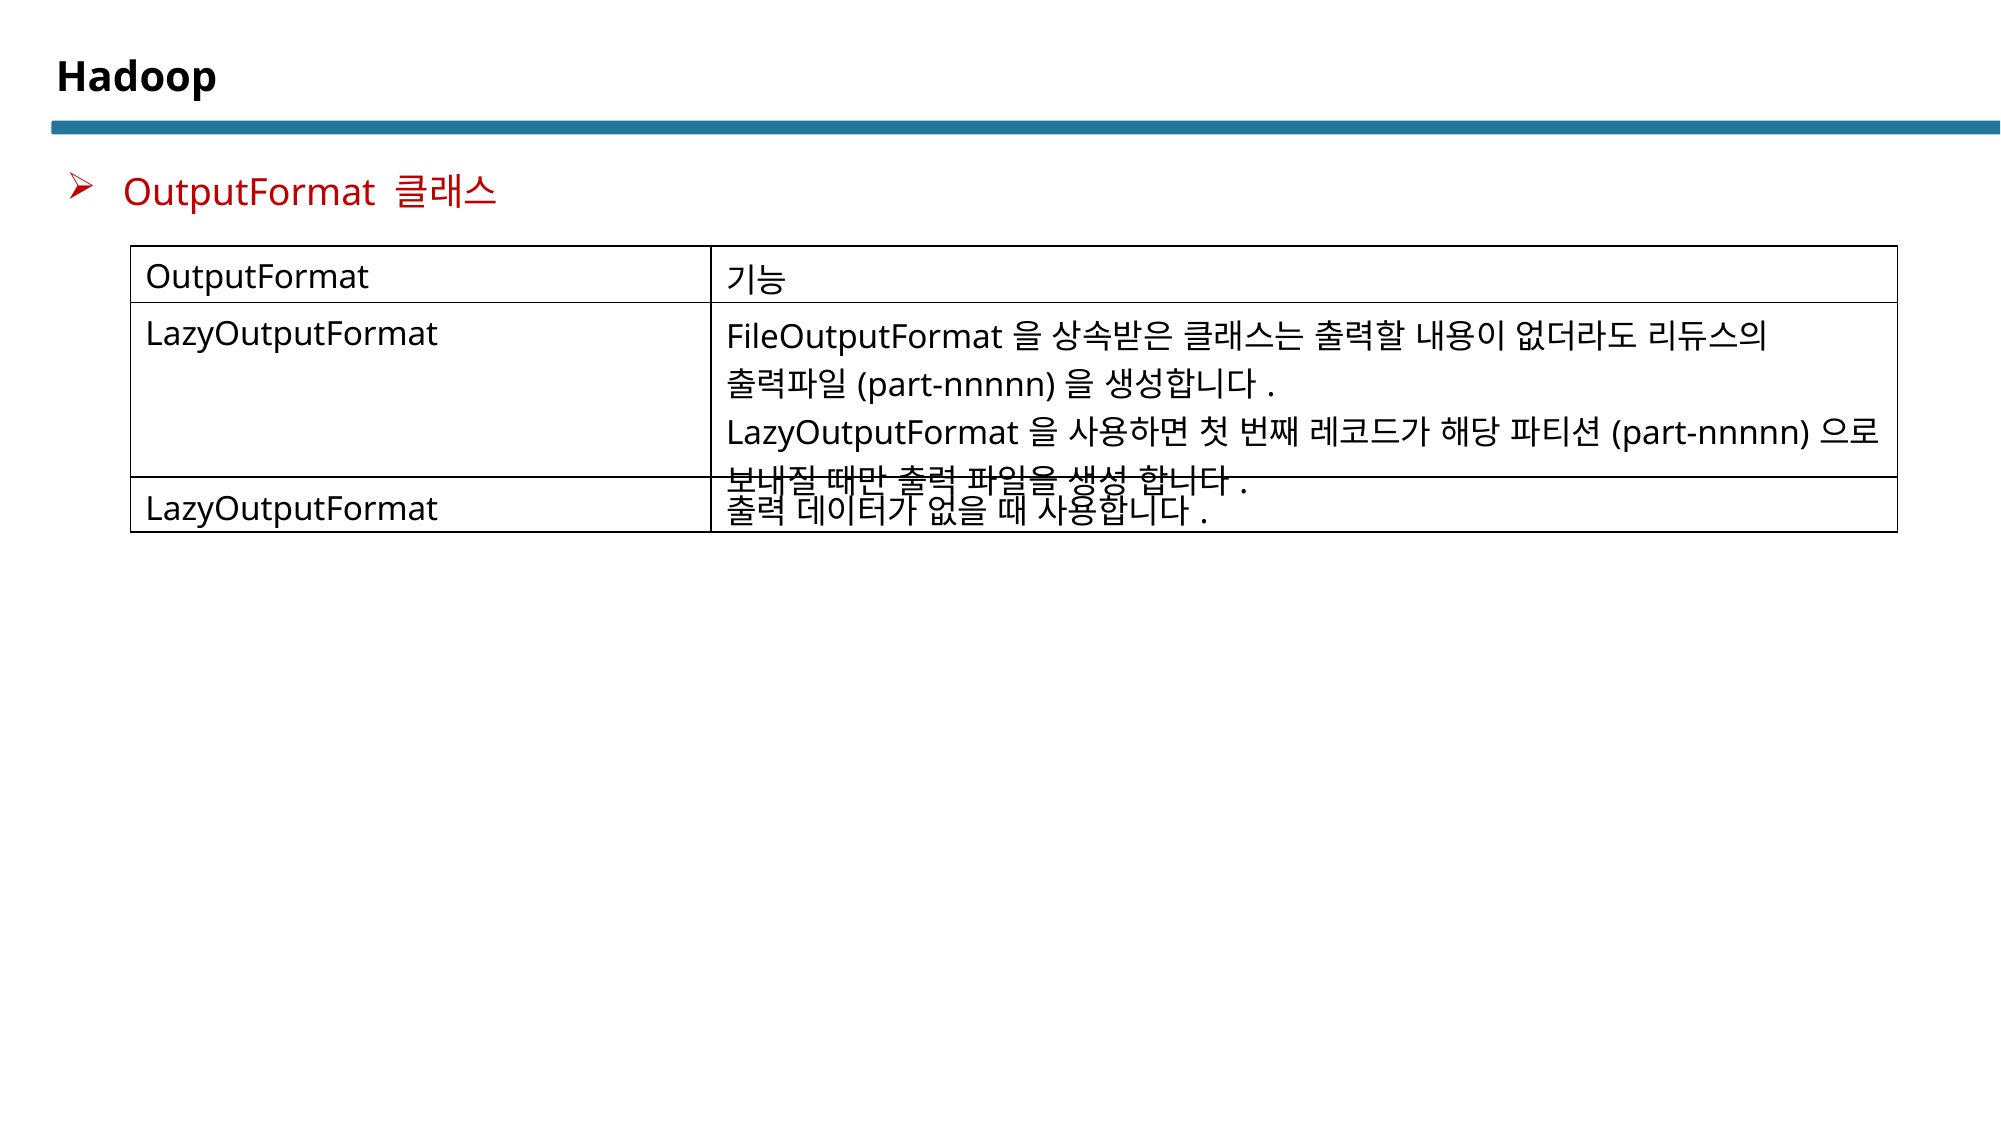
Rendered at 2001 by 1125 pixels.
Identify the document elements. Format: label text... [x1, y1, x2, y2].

table_cell LazyOutputFormat [131, 303, 710, 476]
text_box OutputFormat 클래스 [51, 160, 1943, 221]
table_cell 출력 데이터가 없을 때 사용합니다. [712, 478, 1897, 531]
table_cell FileOutputFormat을 상속받은 클래스는 출력할 내용이 없더라도 리듀스의 출력파일(part-nnnnn)을 생성합니다. LazyOutputFormat을 사용하면 첫 번째 레코드가 해당 파티션(part-nnnnn)으로 보내질 때만 출력 파일을 생성 합니다. [712, 303, 1897, 476]
table_header OutputFormat [131, 247, 710, 302]
table_cell LazyOutputFormat [131, 478, 710, 531]
title Hadoop [40, 47, 1842, 119]
table_header 기능 [712, 247, 1897, 302]
